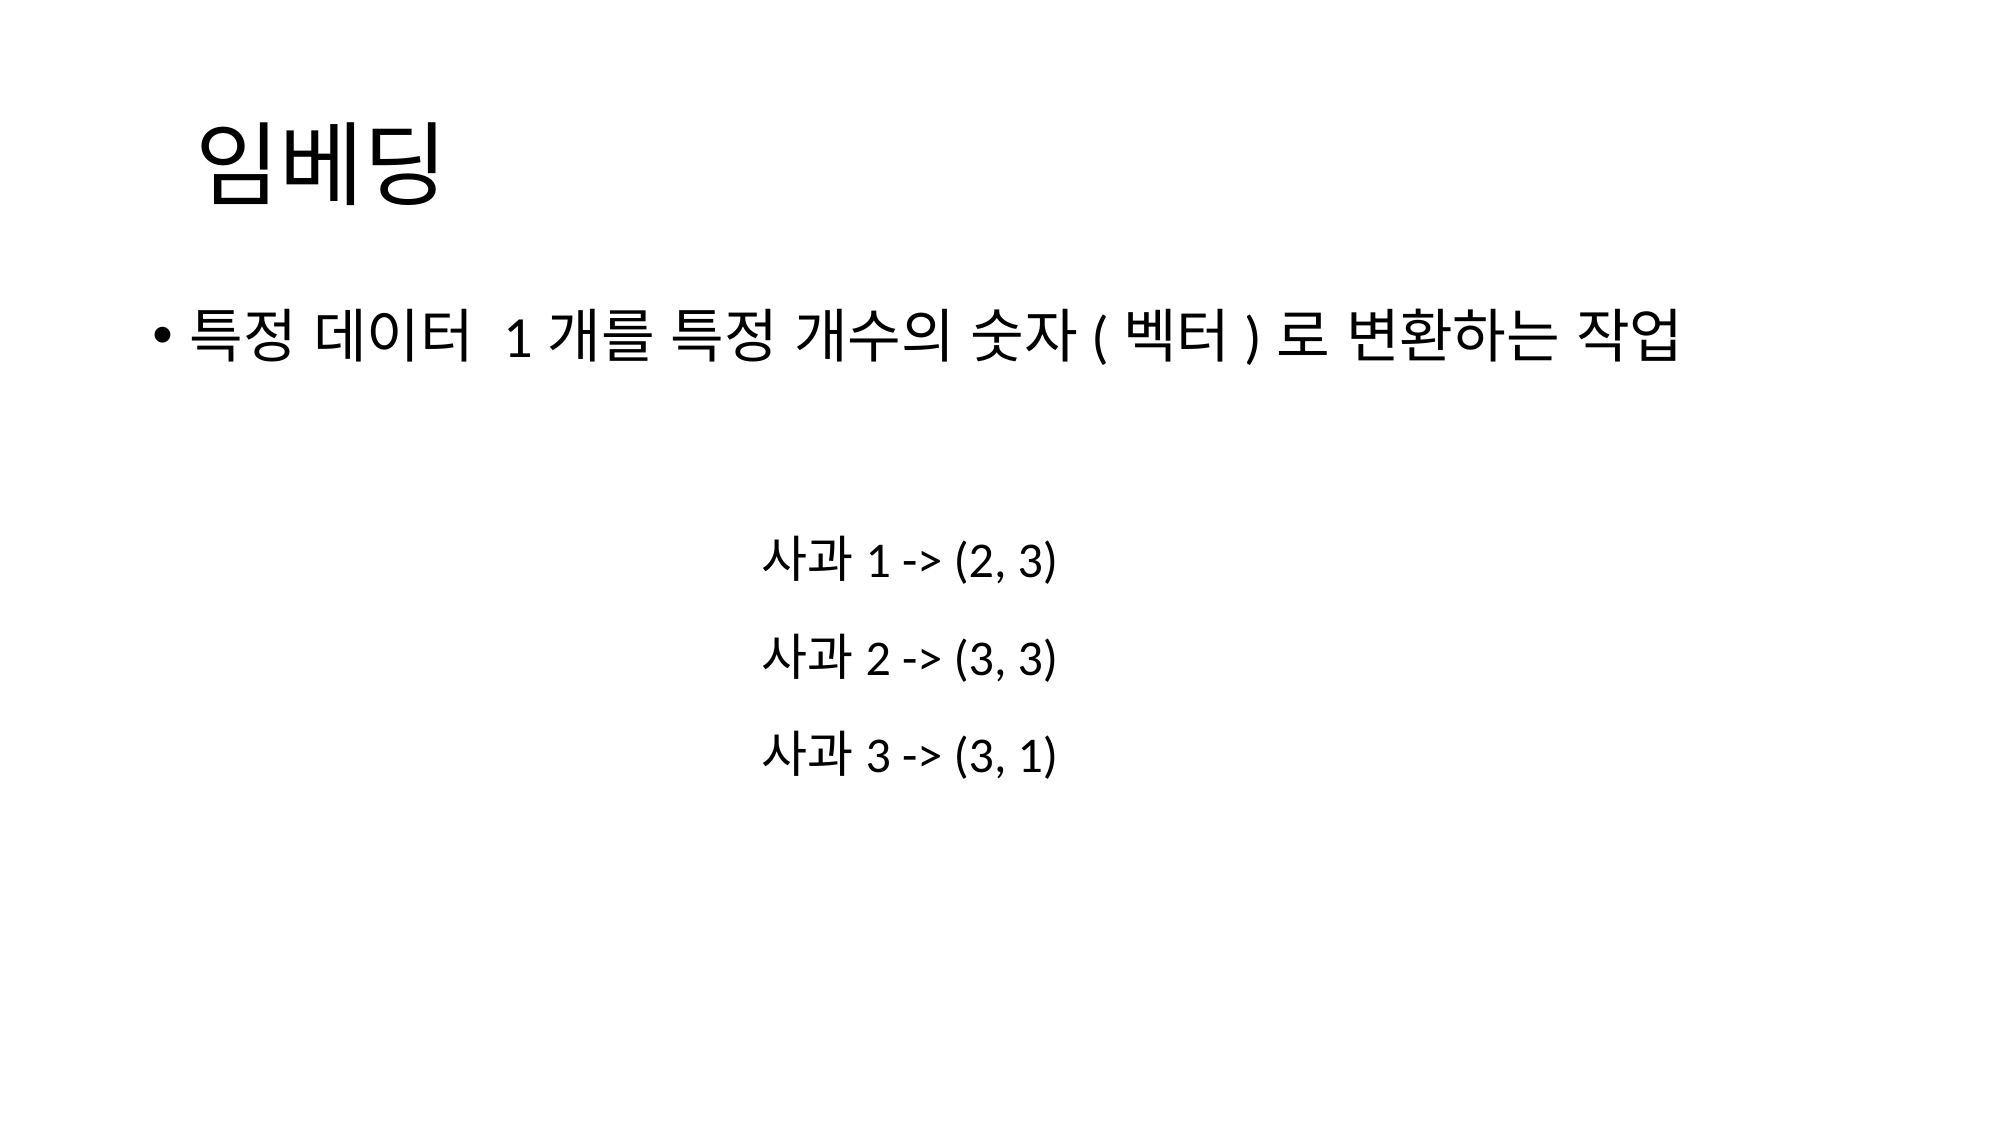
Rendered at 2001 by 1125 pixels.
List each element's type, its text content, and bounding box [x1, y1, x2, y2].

text_box 사과1 -> (2, 3) [746, 520, 1074, 596]
list 특정 데이터 1개를 특정 개수의 숫자(벡터)로 변환하는 작업 [137, 299, 1863, 1014]
text_box 사과2 -> (3, 3) [746, 618, 1074, 694]
title 임베딩 [137, 59, 1863, 278]
text_box 사과3 -> (3, 1) [746, 714, 1074, 790]
